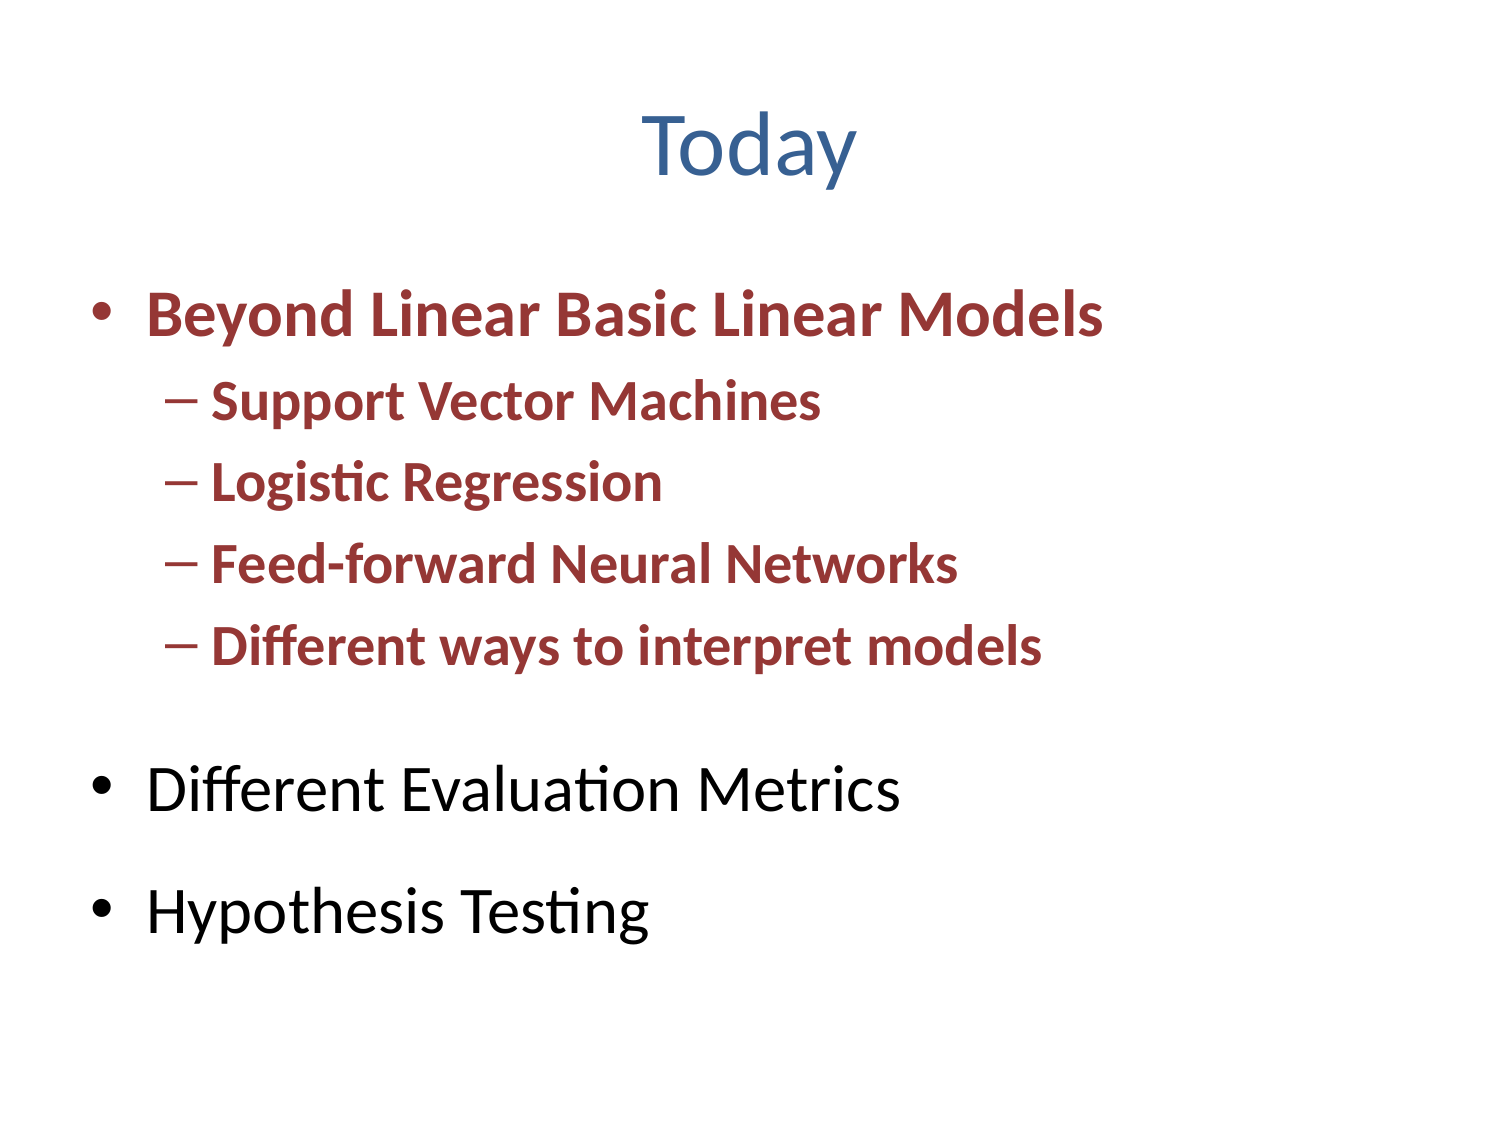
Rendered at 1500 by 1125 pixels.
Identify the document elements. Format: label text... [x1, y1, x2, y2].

list Beyond Linear Basic Linear Models Support Vector Machines Logistic Regression Feed-forward Neural Networks Different ways to interpret models Different Evaluation Metrics Hypothesis Testing [75, 262, 1425, 1005]
title Today [75, 45, 1425, 233]
